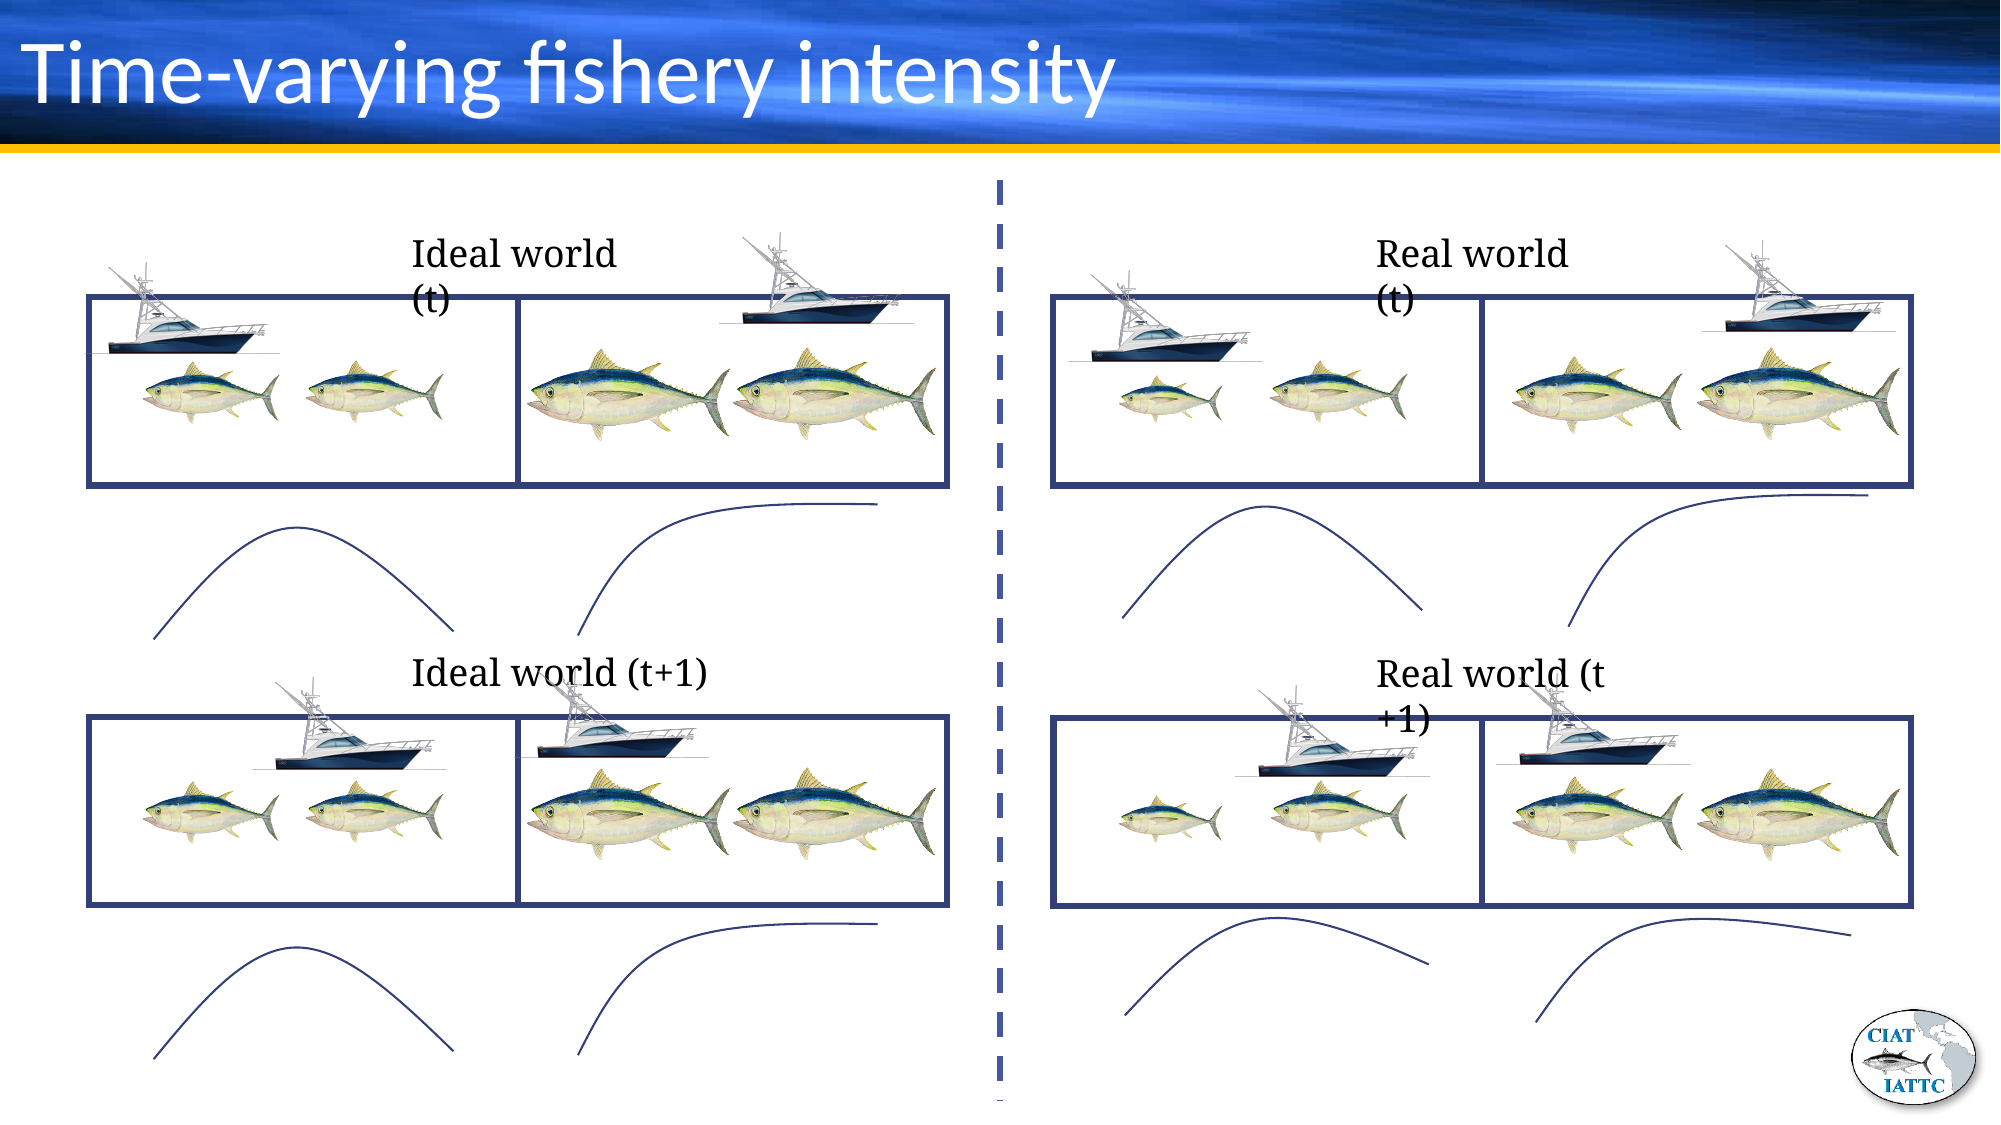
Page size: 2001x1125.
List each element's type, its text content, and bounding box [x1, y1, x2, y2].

picture [514, 666, 709, 758]
text_box Real world (t) [1361, 222, 1629, 297]
text_box [152, 526, 455, 641]
picture [1068, 270, 1263, 362]
text_box [1121, 505, 1423, 619]
text_box [152, 946, 455, 1060]
picture [1235, 685, 1430, 777]
picture [1509, 776, 1684, 854]
picture [523, 348, 731, 441]
picture [252, 677, 447, 770]
picture [1701, 240, 1896, 332]
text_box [89, 717, 947, 906]
text_box Ideal world (t) [396, 222, 675, 297]
picture [1496, 673, 1691, 765]
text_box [0, 0, 2000, 148]
text_box [576, 922, 878, 1056]
picture [523, 768, 731, 861]
text_box Real world (t +1) [1361, 642, 1678, 717]
text_box [1124, 916, 1430, 1017]
text_box [1534, 917, 1852, 1023]
picture [719, 232, 914, 324]
text_box [1567, 493, 1869, 628]
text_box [89, 297, 947, 486]
text_box Ideal world (t+1) [396, 641, 739, 702]
picture [140, 781, 280, 844]
picture [1117, 795, 1223, 843]
text_box [576, 502, 878, 636]
picture [1116, 375, 1223, 423]
picture [1851, 1009, 1976, 1106]
picture [140, 361, 280, 424]
picture [85, 262, 280, 355]
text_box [1053, 297, 1911, 486]
picture [1509, 356, 1683, 434]
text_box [1053, 717, 1911, 906]
